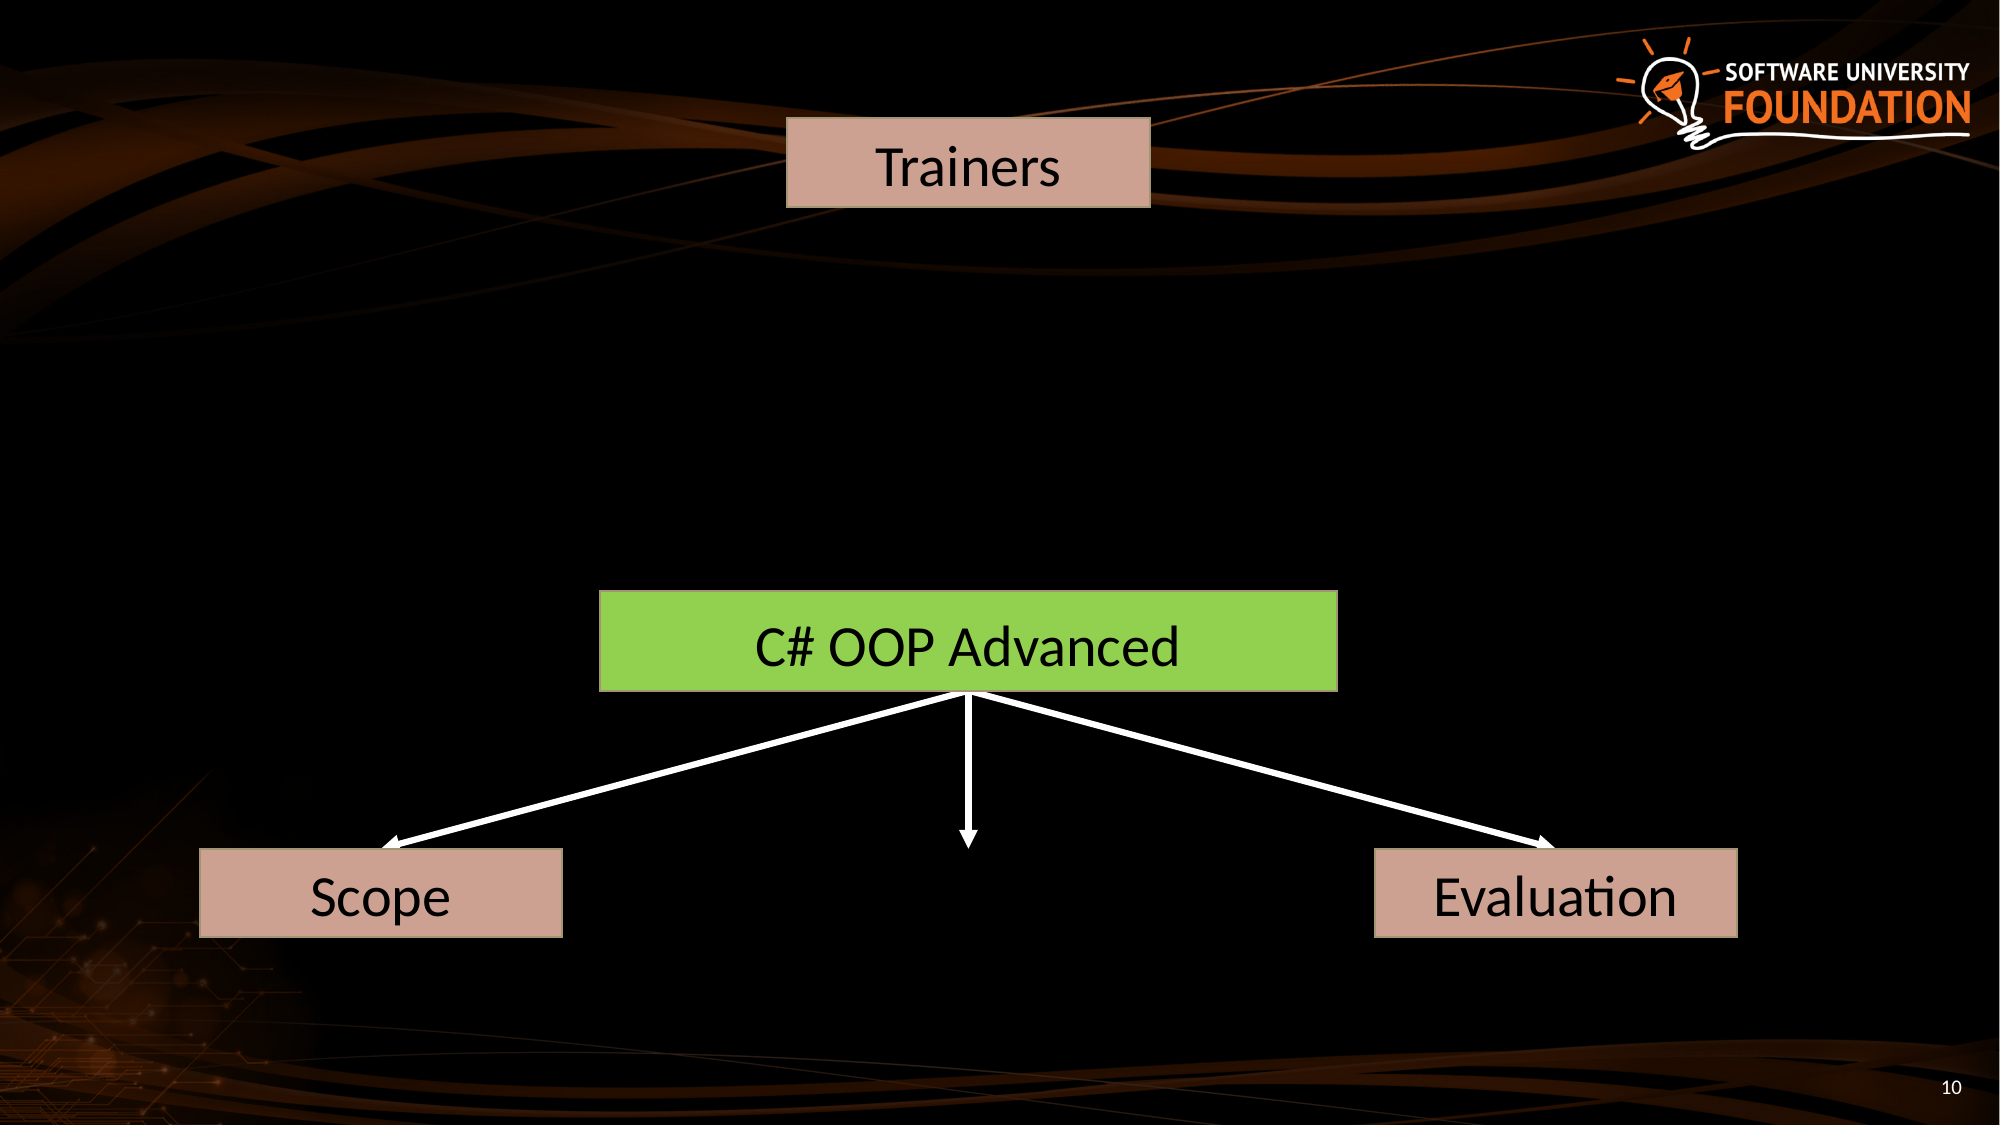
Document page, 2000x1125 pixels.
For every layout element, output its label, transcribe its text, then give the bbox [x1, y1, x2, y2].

text_box C# OOP Advanced [599, 590, 1338, 690]
text_box Scope [199, 848, 563, 938]
picture [0, 0, 2000, 1125]
text_box Evaluation [1374, 848, 1738, 938]
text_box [380, 690, 968, 849]
slide_number 10 [1897, 1070, 1968, 1103]
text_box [968, 690, 1556, 849]
text_box Trainers [786, 117, 1151, 208]
